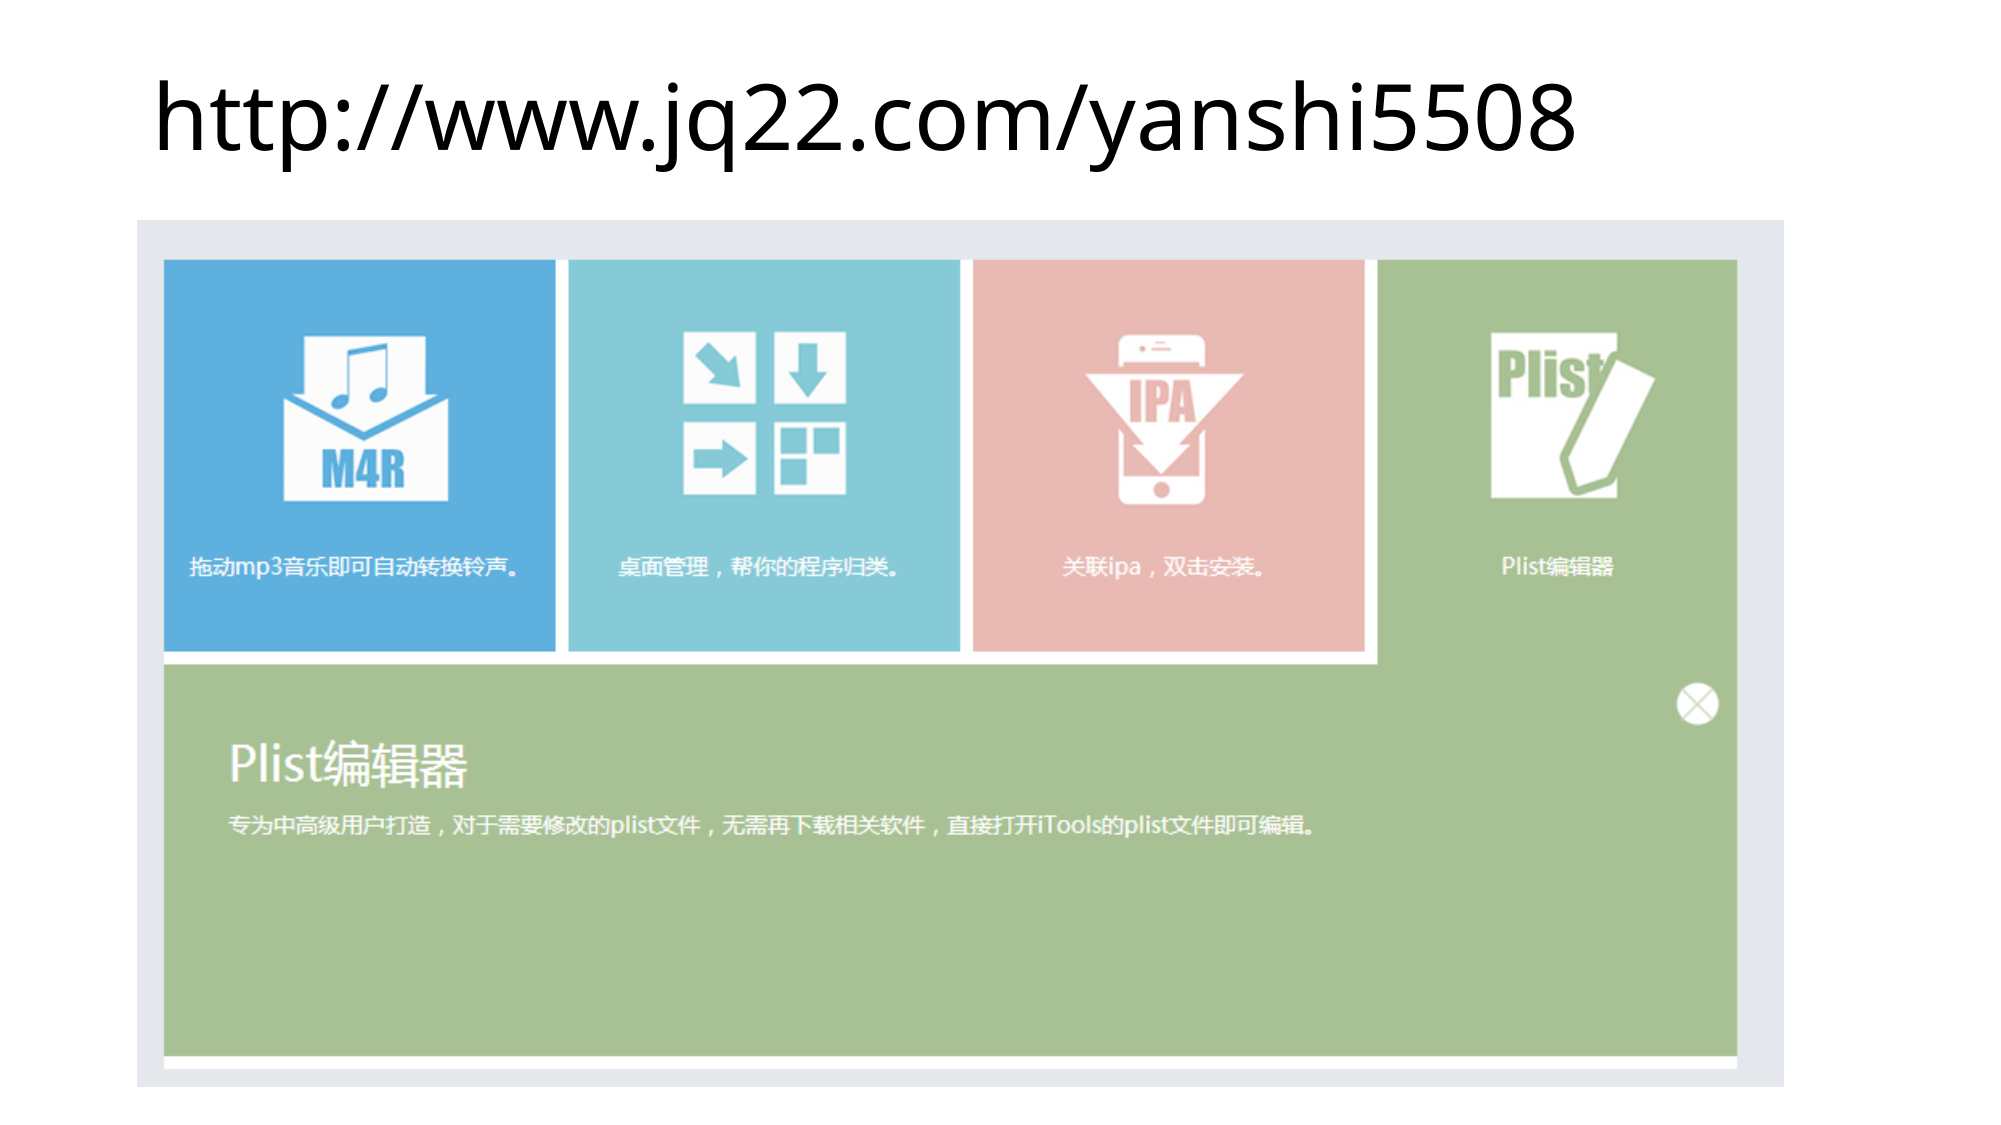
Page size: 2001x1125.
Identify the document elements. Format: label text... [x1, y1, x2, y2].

title http://www.jq22.com/yanshi5508 [137, 47, 1863, 196]
picture [137, 220, 1784, 1087]
